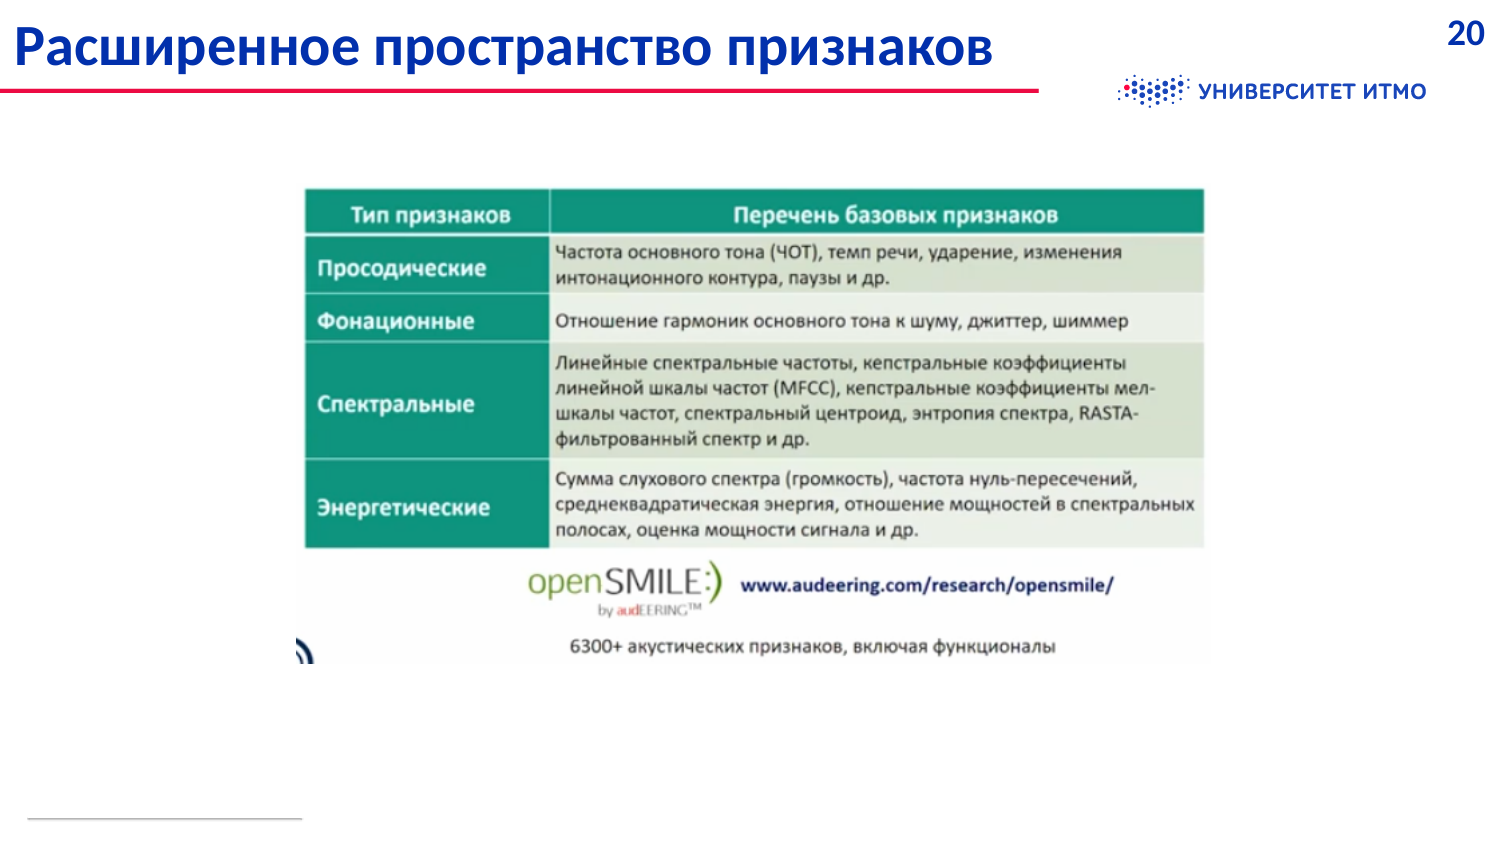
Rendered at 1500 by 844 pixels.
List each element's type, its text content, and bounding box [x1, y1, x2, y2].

picture [0, 0, 1500, 844]
text_box 20 [1412, 0, 1500, 60]
text_box Расширенное пространство признаков [0, 0, 1094, 80]
